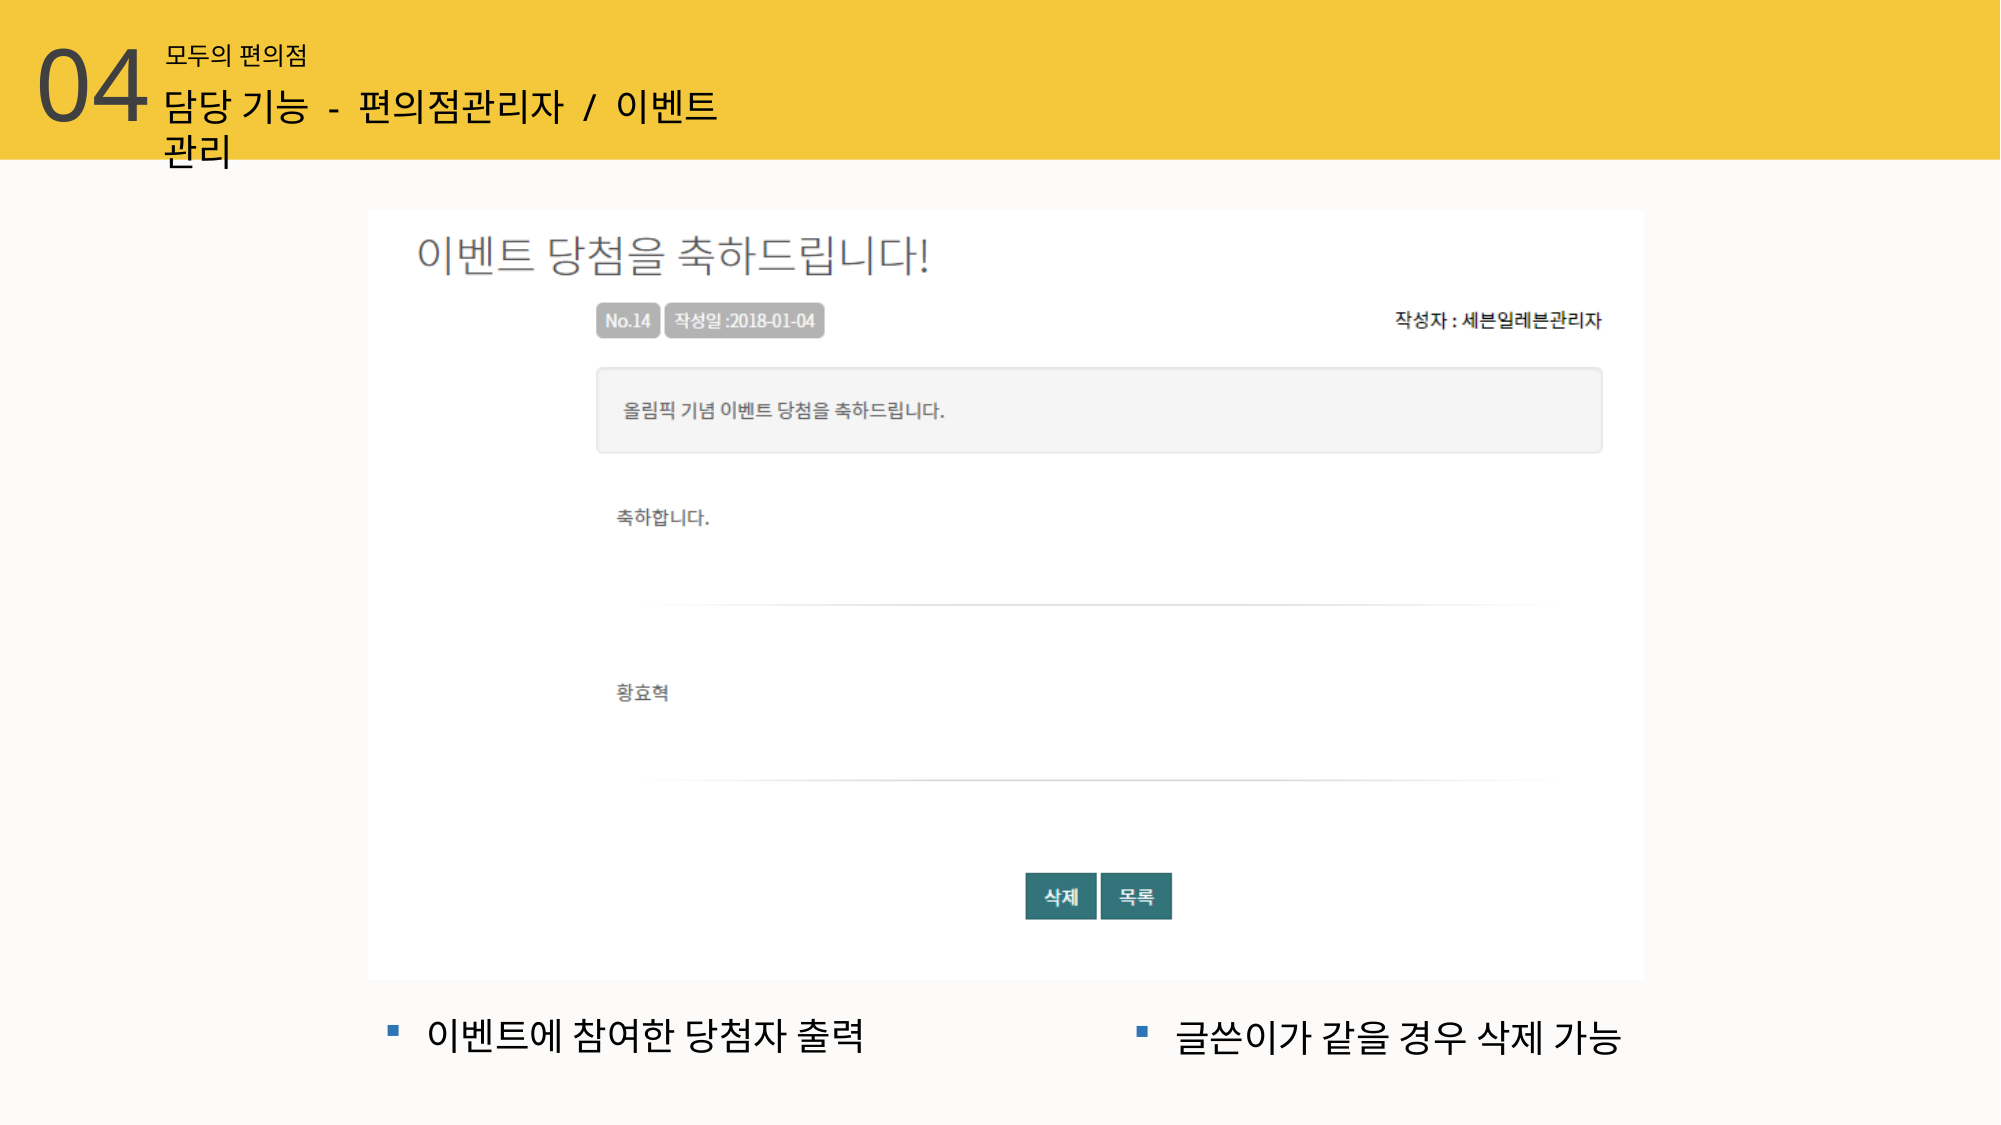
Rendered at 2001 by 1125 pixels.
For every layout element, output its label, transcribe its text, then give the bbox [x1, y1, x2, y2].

text_box [0, 0, 2000, 161]
text_box 모두의 편의점 [206, 33, 324, 76]
text_box 담당 기능 - 편의점관리자 / 이벤트 관리 [148, 76, 785, 182]
text_box 이벤트에 참여한 당첨자 출력 [369, 1005, 886, 1066]
text_box 글쓴이가 같을 경우 삭제 가능 [1118, 1006, 1644, 1068]
text_box 04 [20, 13, 206, 149]
picture [368, 211, 1644, 980]
